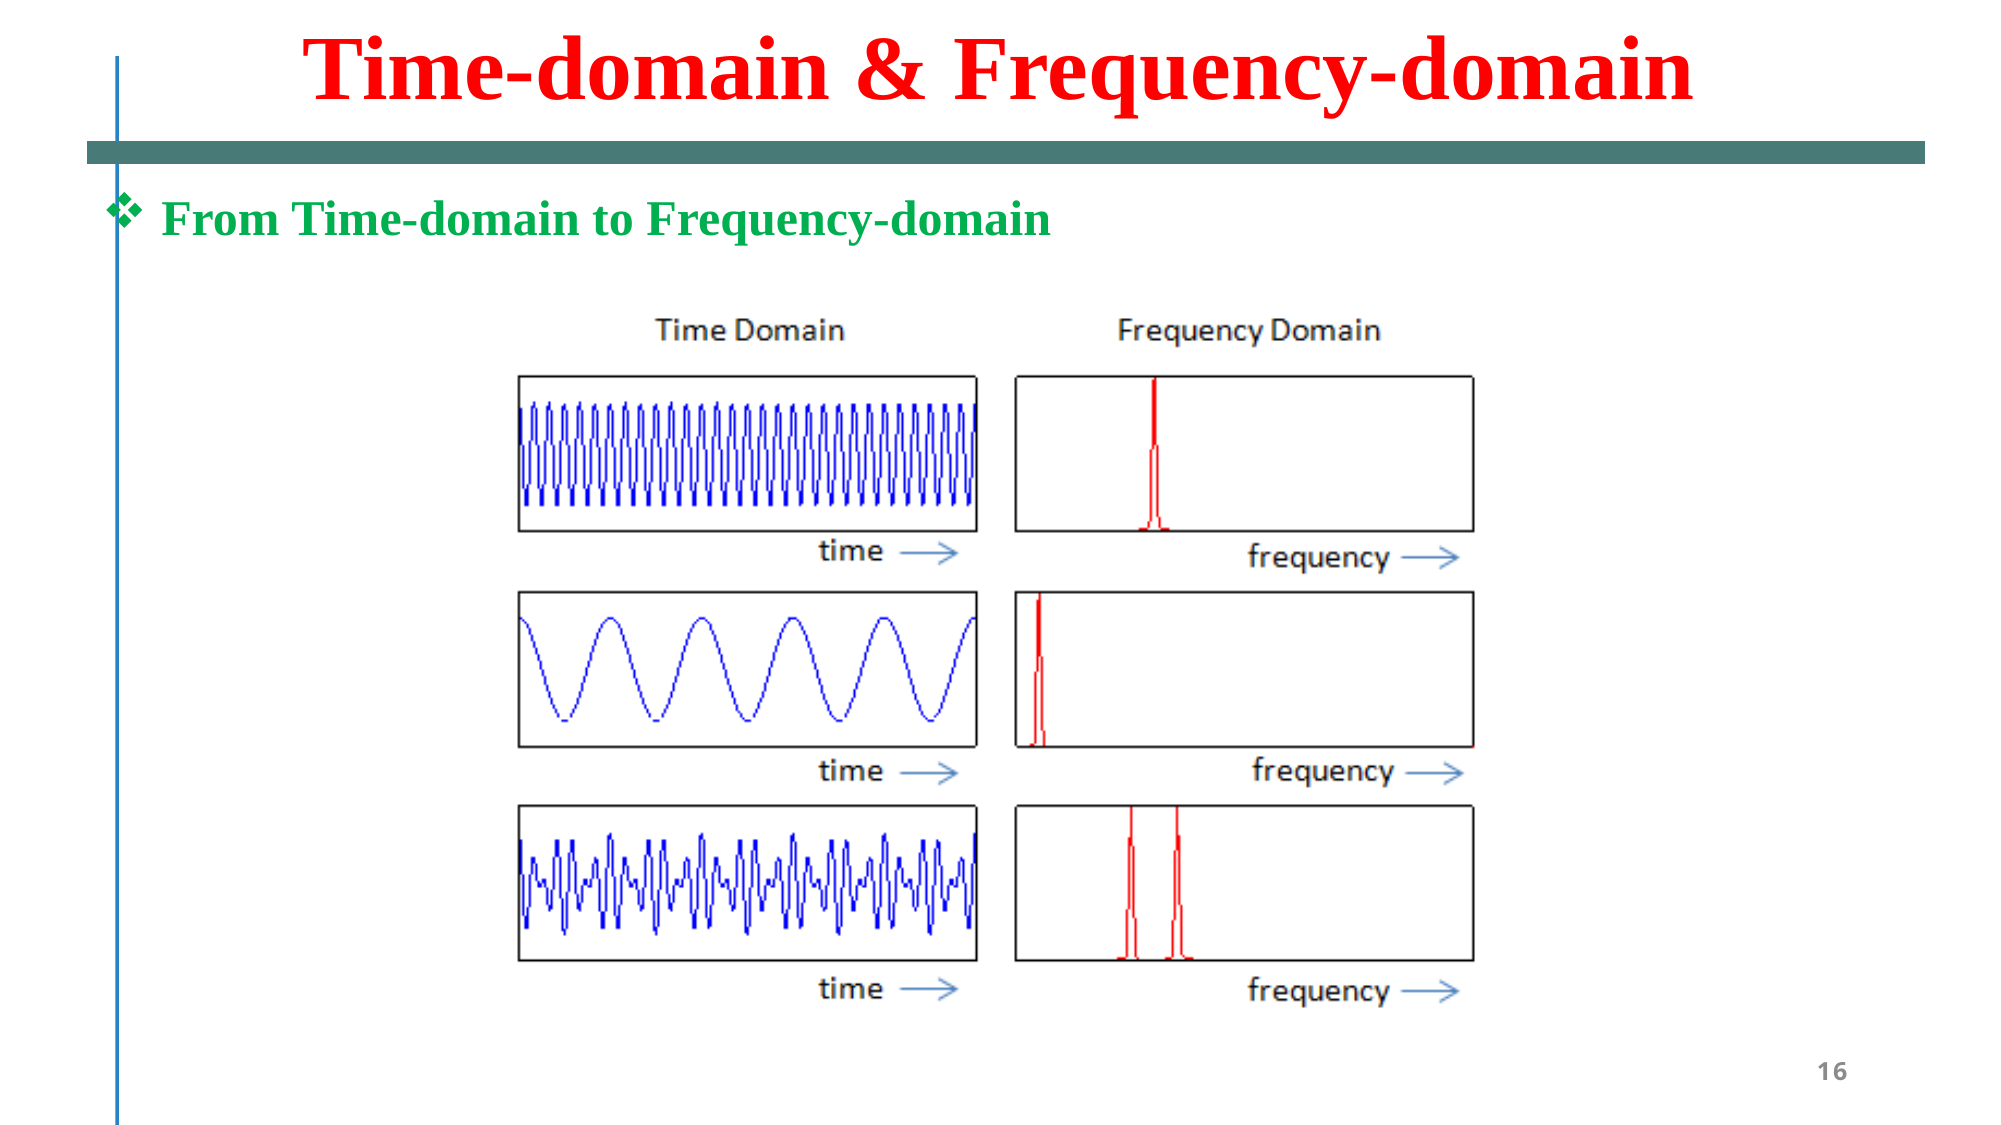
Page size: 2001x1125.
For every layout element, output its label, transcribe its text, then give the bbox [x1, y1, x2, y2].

text_box [87, 141, 1925, 164]
title Time-domain & Frequency-domain [137, 0, 1863, 141]
picture [501, 304, 1499, 1021]
slide_number 16 [1412, 1042, 1863, 1103]
text_box From Time-domain to Frequency-domain [87, 184, 1924, 285]
